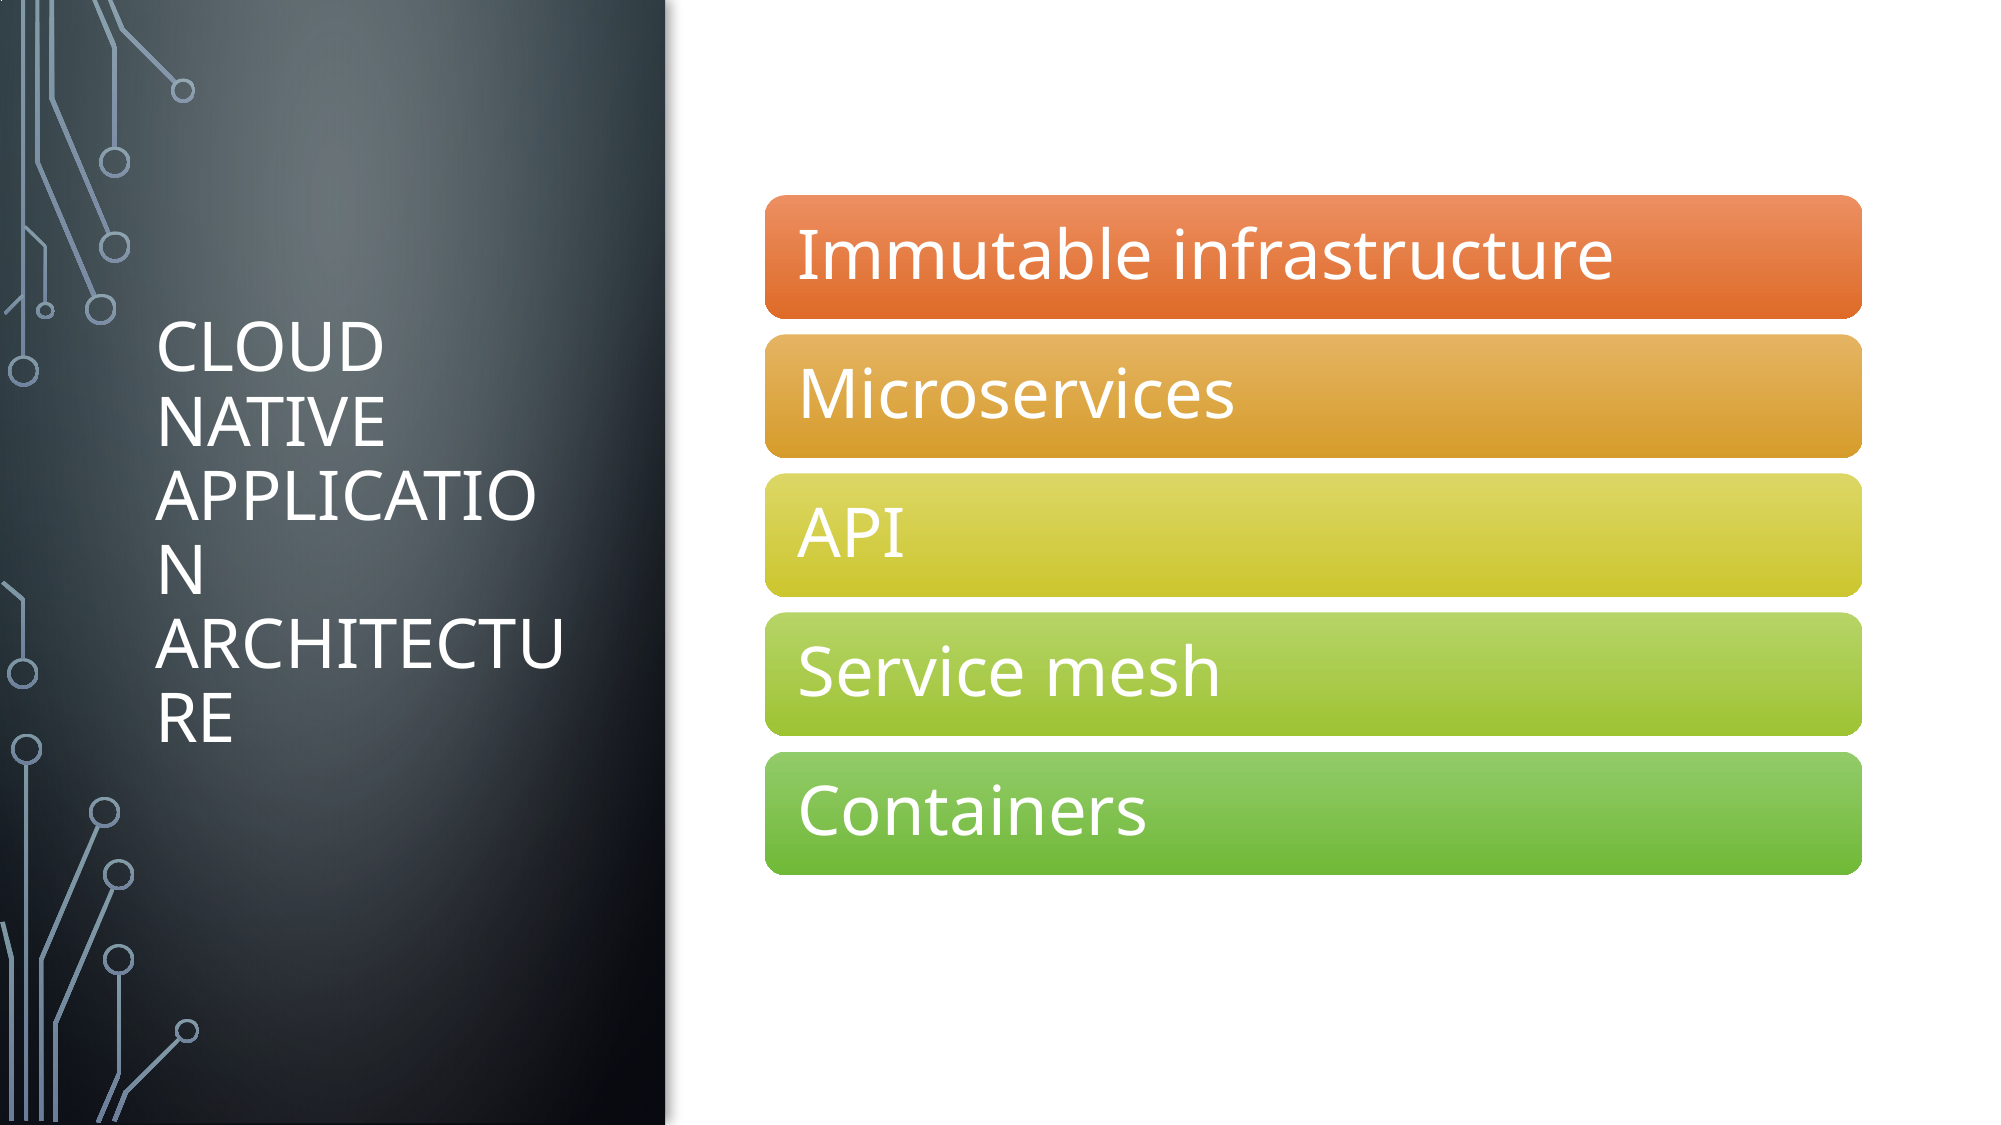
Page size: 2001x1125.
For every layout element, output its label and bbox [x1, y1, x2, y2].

list [764, 185, 1863, 885]
picture [0, 0, 667, 1125]
text_box [678, 0, 2000, 1125]
